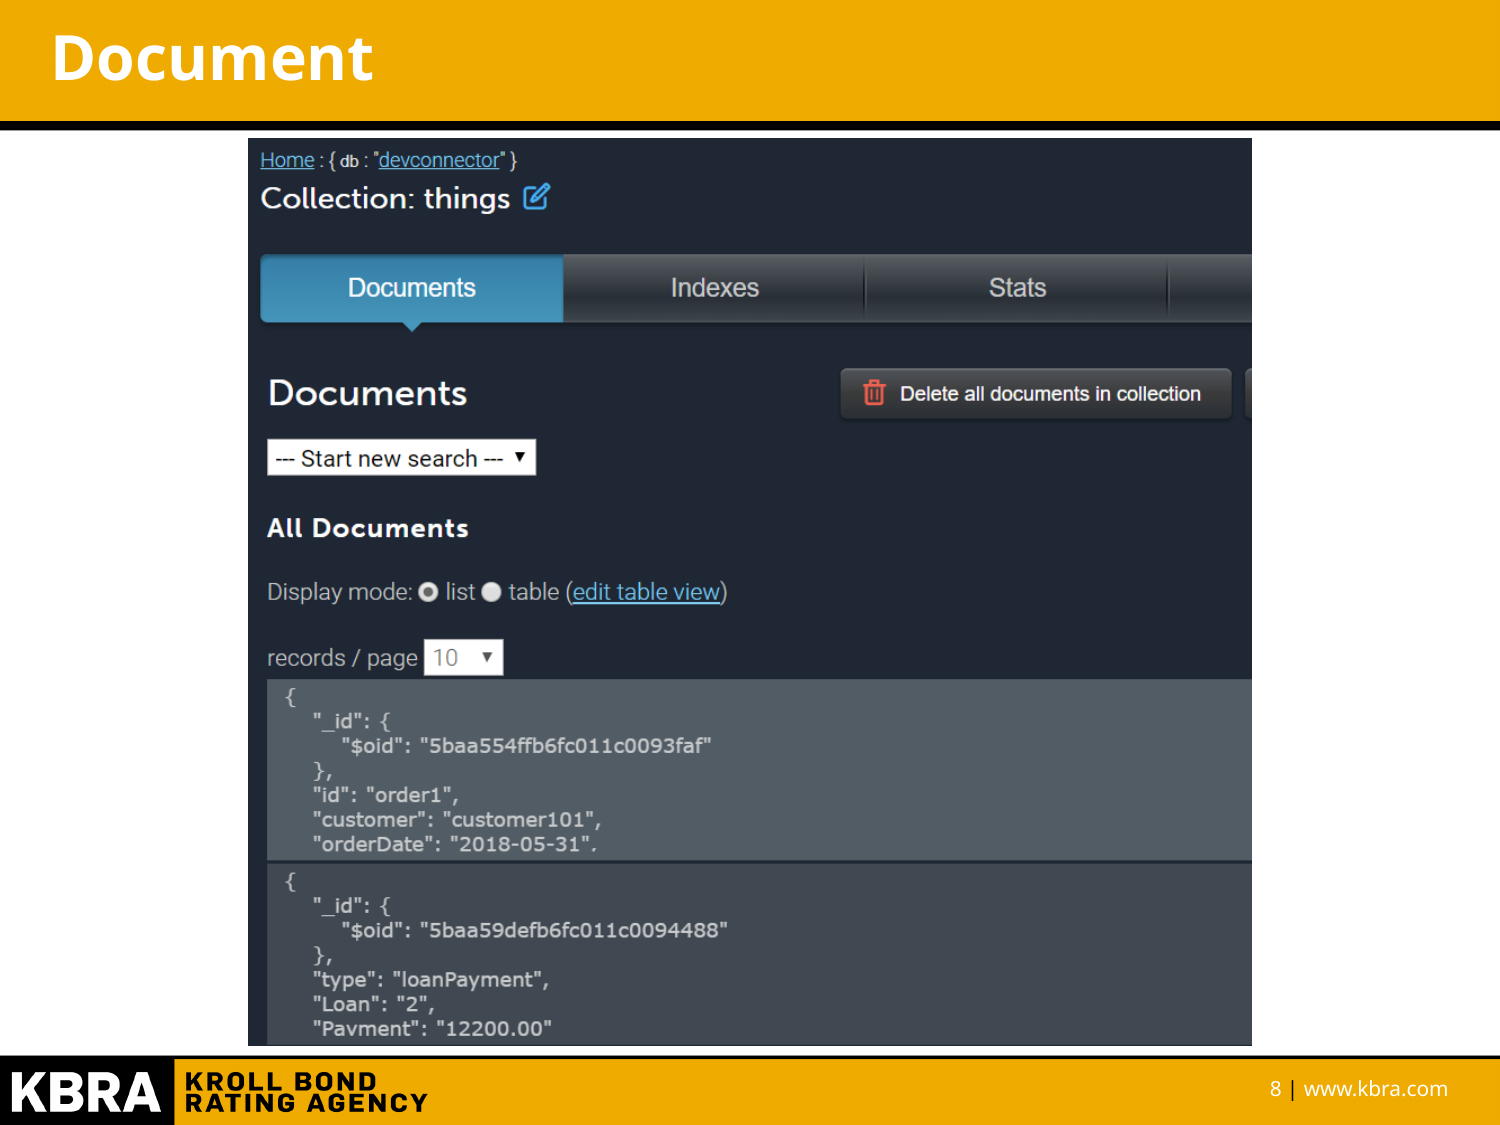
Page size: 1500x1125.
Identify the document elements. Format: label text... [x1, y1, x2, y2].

picture [0, 0, 1500, 1125]
title Document [35, 0, 1500, 122]
